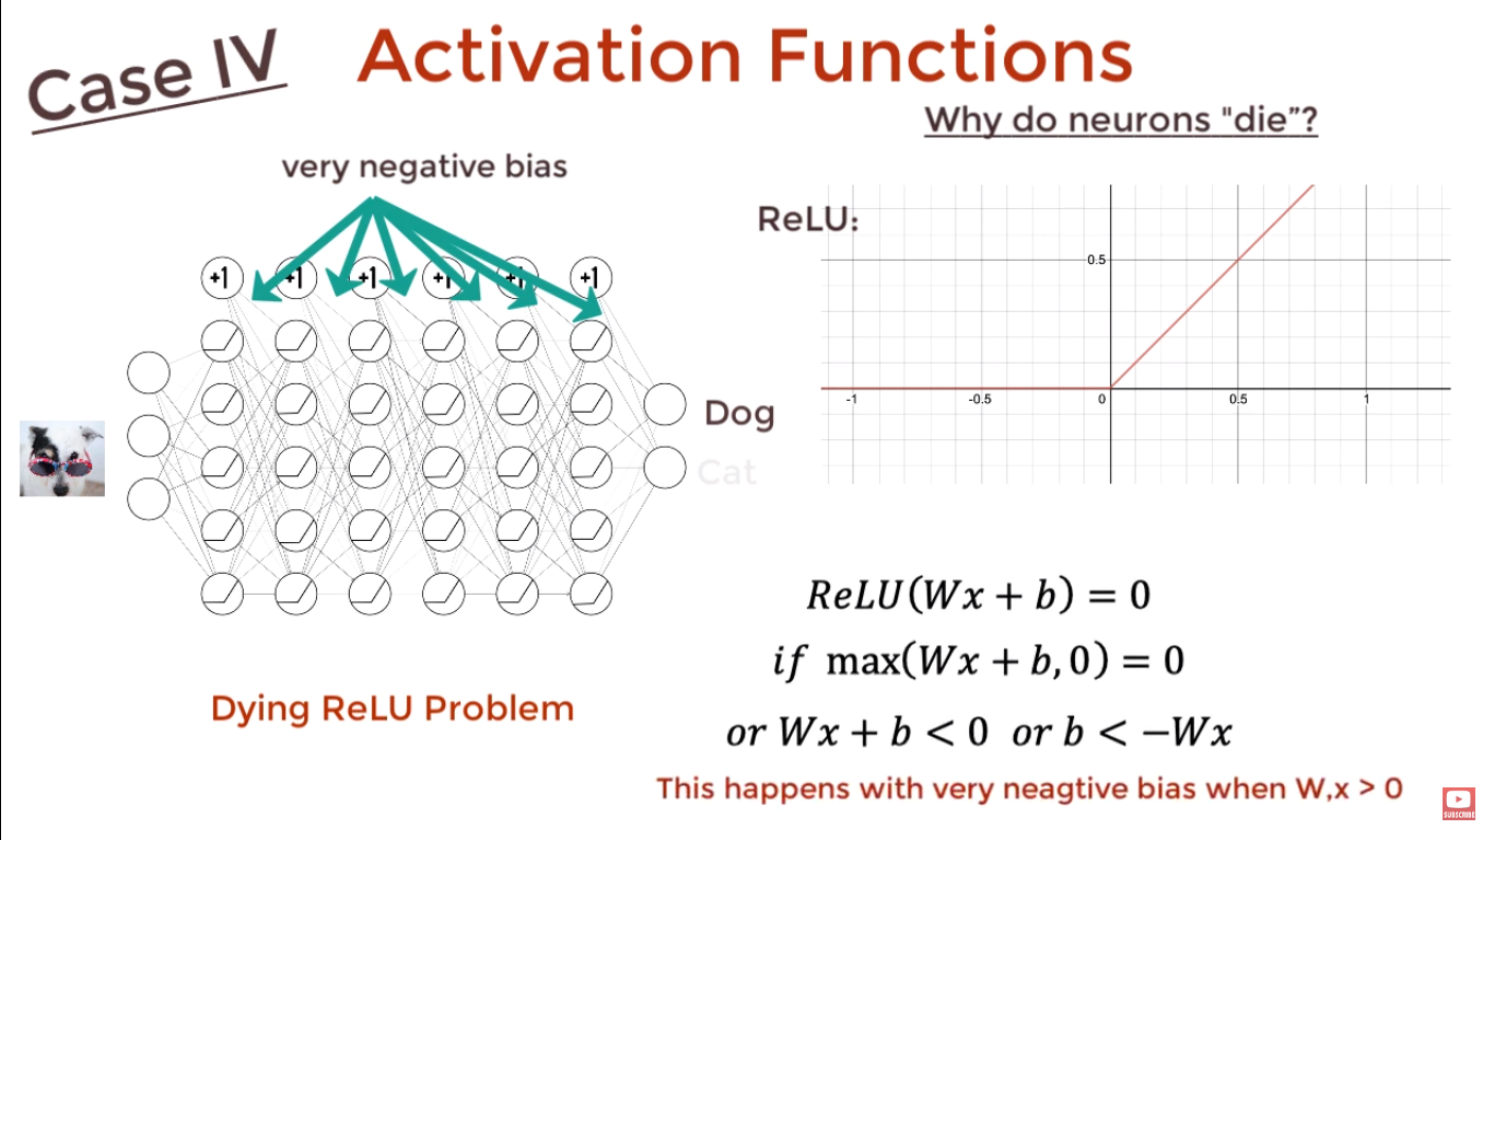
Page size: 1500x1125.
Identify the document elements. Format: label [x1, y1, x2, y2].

picture [0, 0, 1495, 841]
